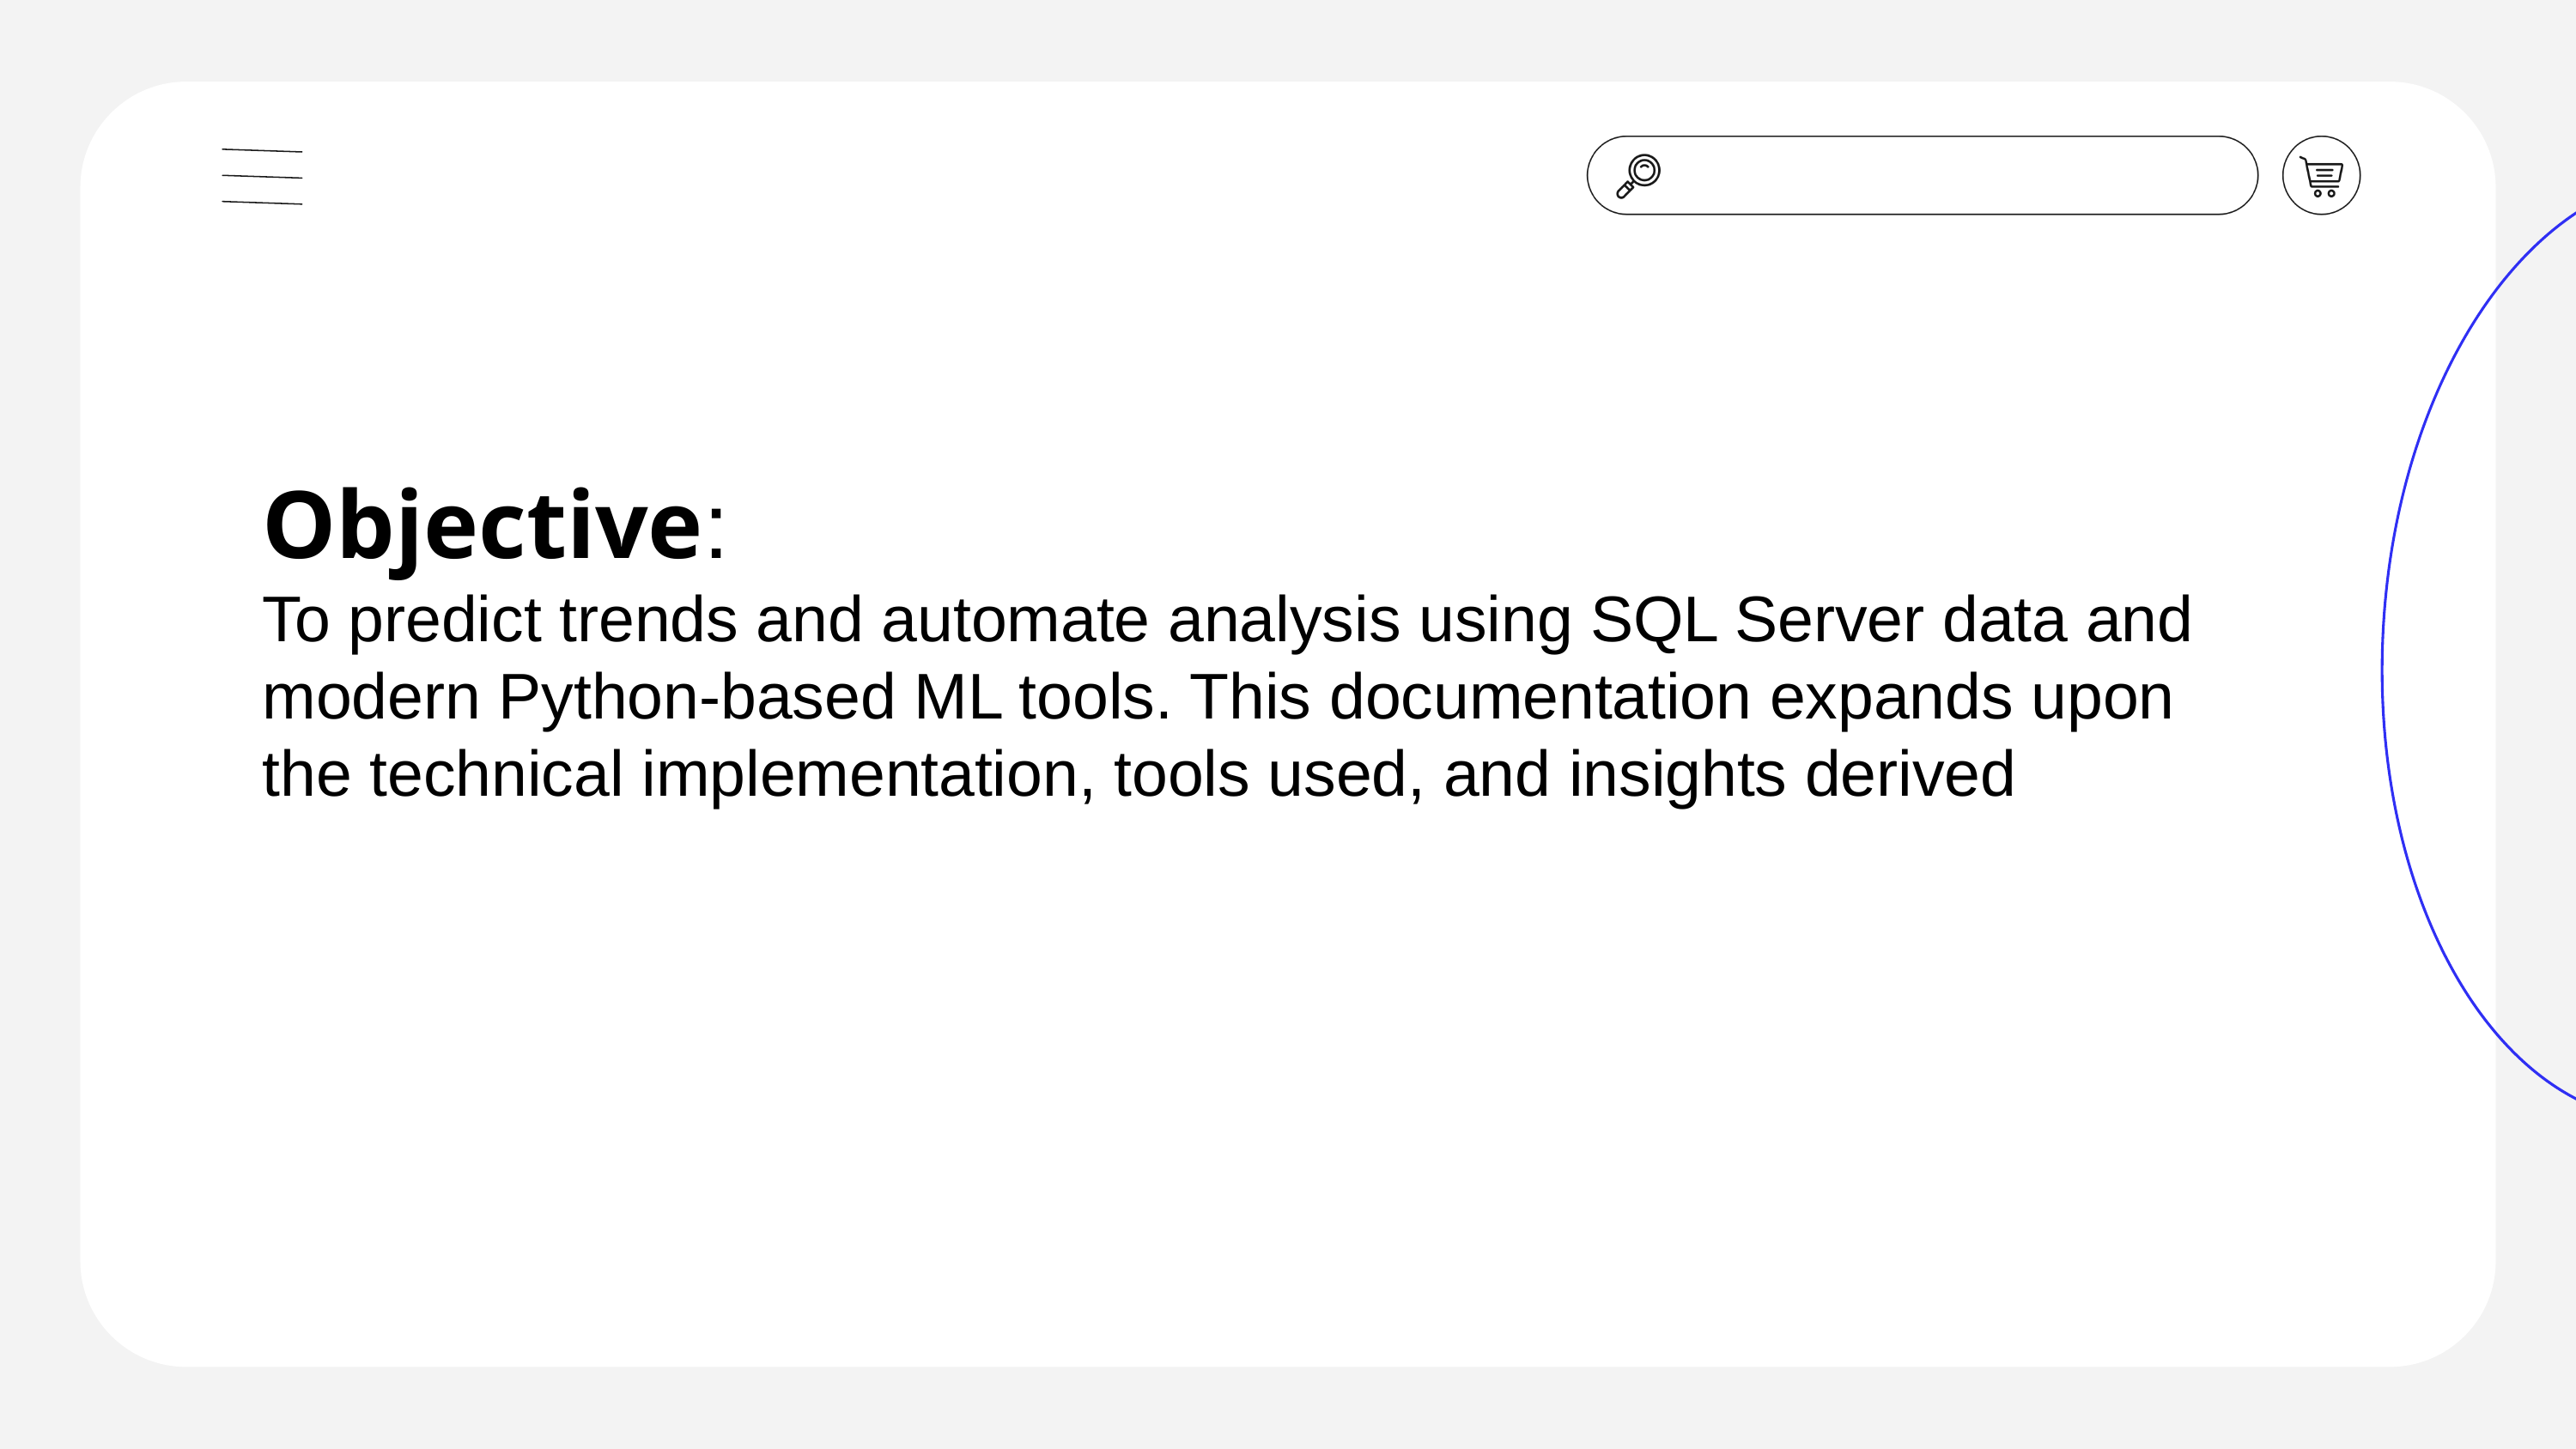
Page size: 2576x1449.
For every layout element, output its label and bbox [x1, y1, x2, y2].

text_box [2205, 349, 2576, 949]
text_box [80, 81, 2496, 1367]
